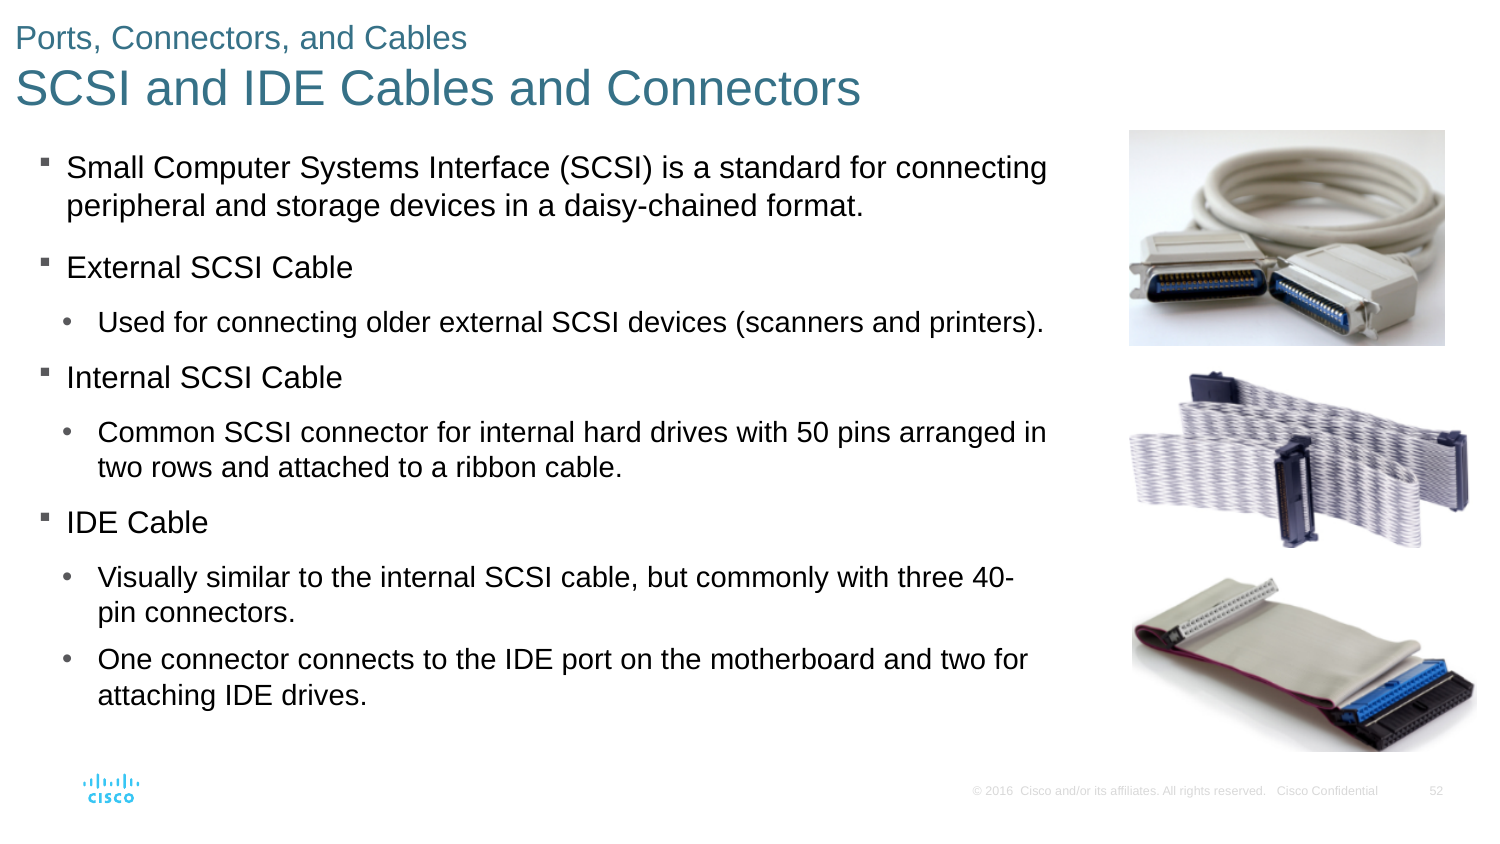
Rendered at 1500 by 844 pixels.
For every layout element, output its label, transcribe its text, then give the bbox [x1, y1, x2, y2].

picture [1132, 554, 1477, 752]
title Ports, Connectors, and Cables SCSI and IDE Cables and Connectors [0, 3, 1500, 128]
list Small Computer Systems Interface (SCSI) is a standard for connecting peripheral and storage devices in a daisy-chained format. External SCSI Cable Used for connecting older external SCSI devices (scanners and printers). Internal SCSI Cable Common SCSI connector for internal hard drives with 50 pins arranged in two rows and attached to a ribbon cable. IDE Cable Visually similar to the internal SCSI cable, but commonly with three 40-pin connectors. One connector connects to the IDE port on the motherboard and two for attaching IDE drives. [23, 139, 1085, 760]
picture [1129, 130, 1445, 346]
picture [1129, 351, 1473, 548]
